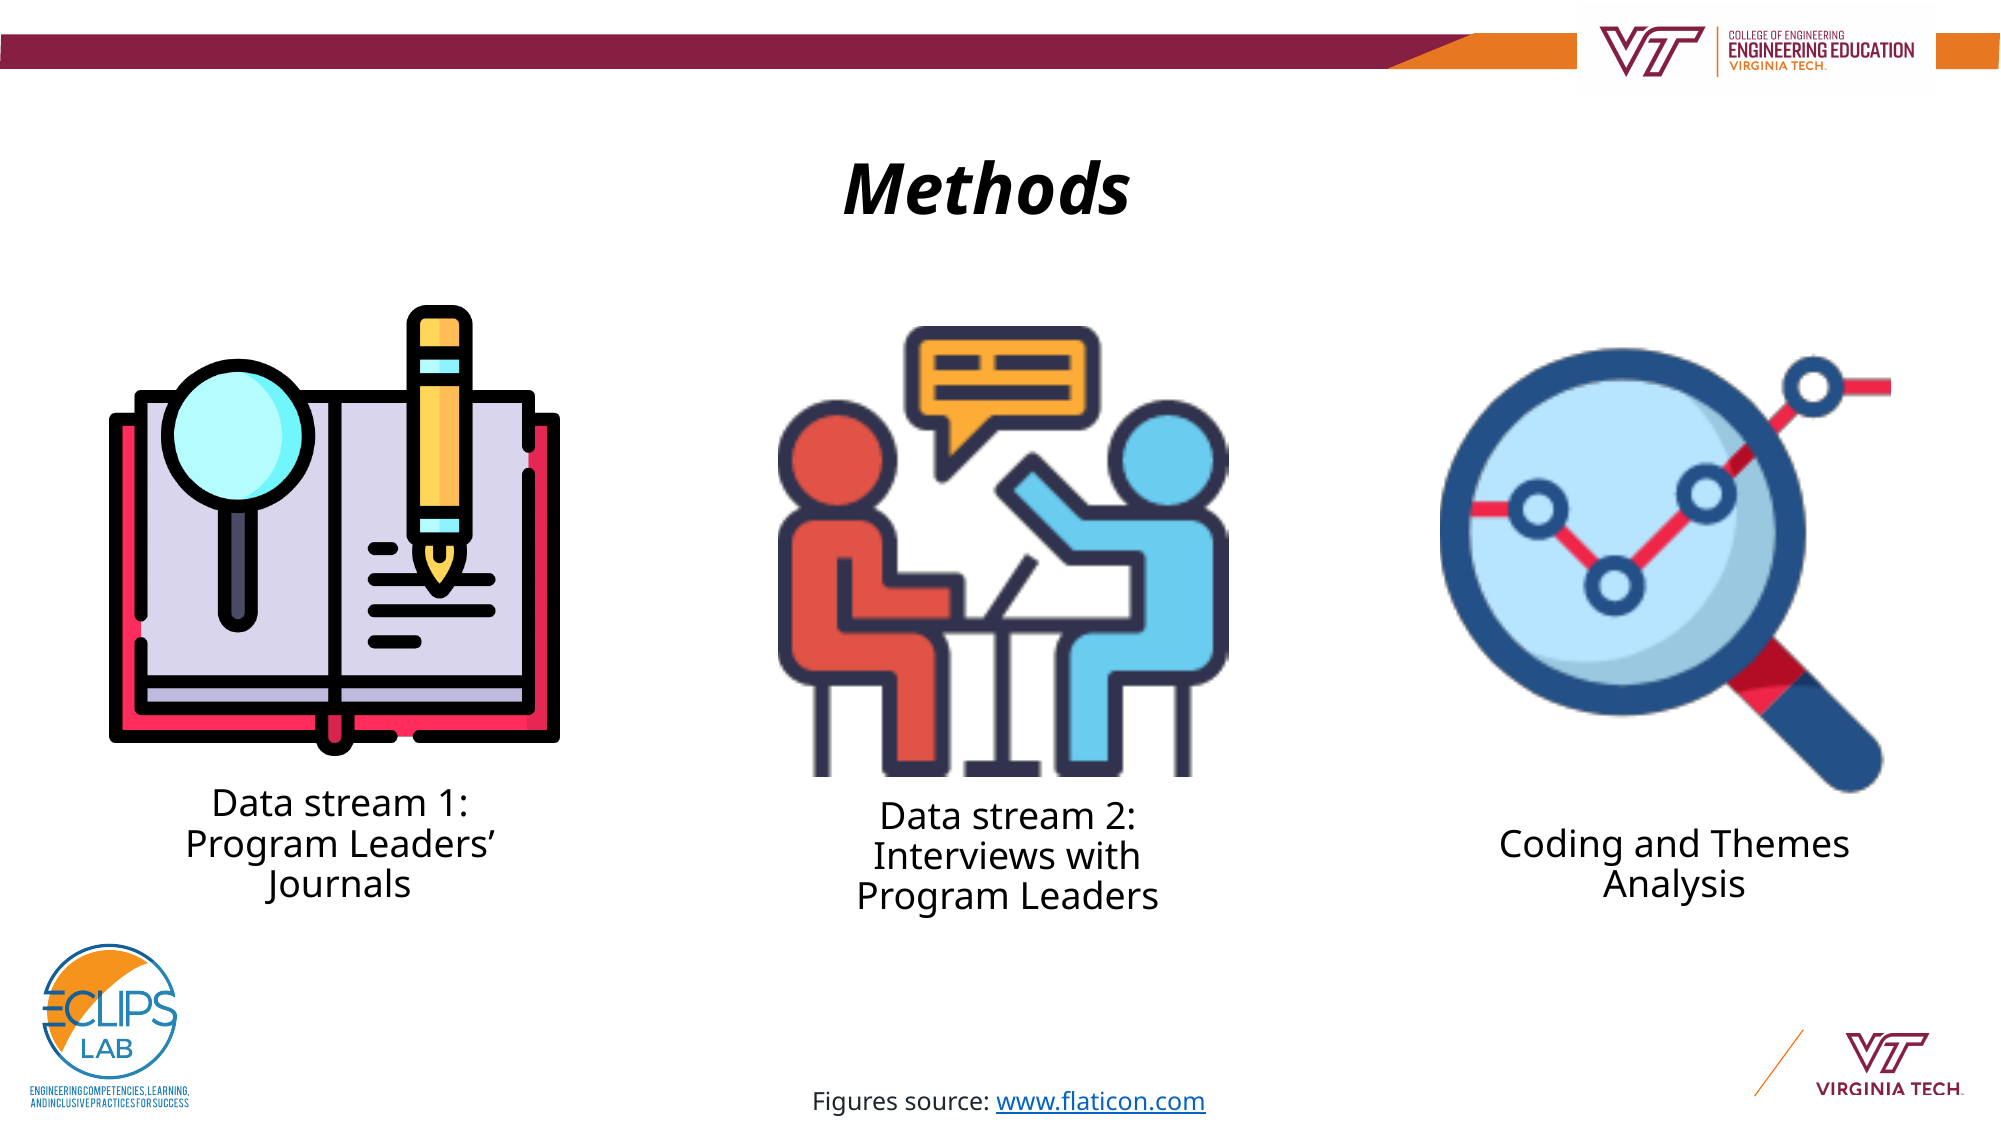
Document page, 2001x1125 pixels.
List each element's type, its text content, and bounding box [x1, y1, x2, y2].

picture [1577, 4, 1936, 99]
text_box Data stream 2: Interviews with Program Leaders [805, 779, 1210, 935]
text_box Data stream 1: Program Leaders’ Journals [105, 767, 575, 923]
title Methods [3, 121, 1867, 262]
picture [109, 305, 560, 756]
picture [1440, 346, 1891, 797]
picture [778, 326, 1229, 777]
picture [0, 919, 232, 1125]
text_box Coding and Themes Analysis [1449, 803, 1900, 959]
text_box Figures source: www.flaticon.com [663, 1070, 1362, 1116]
